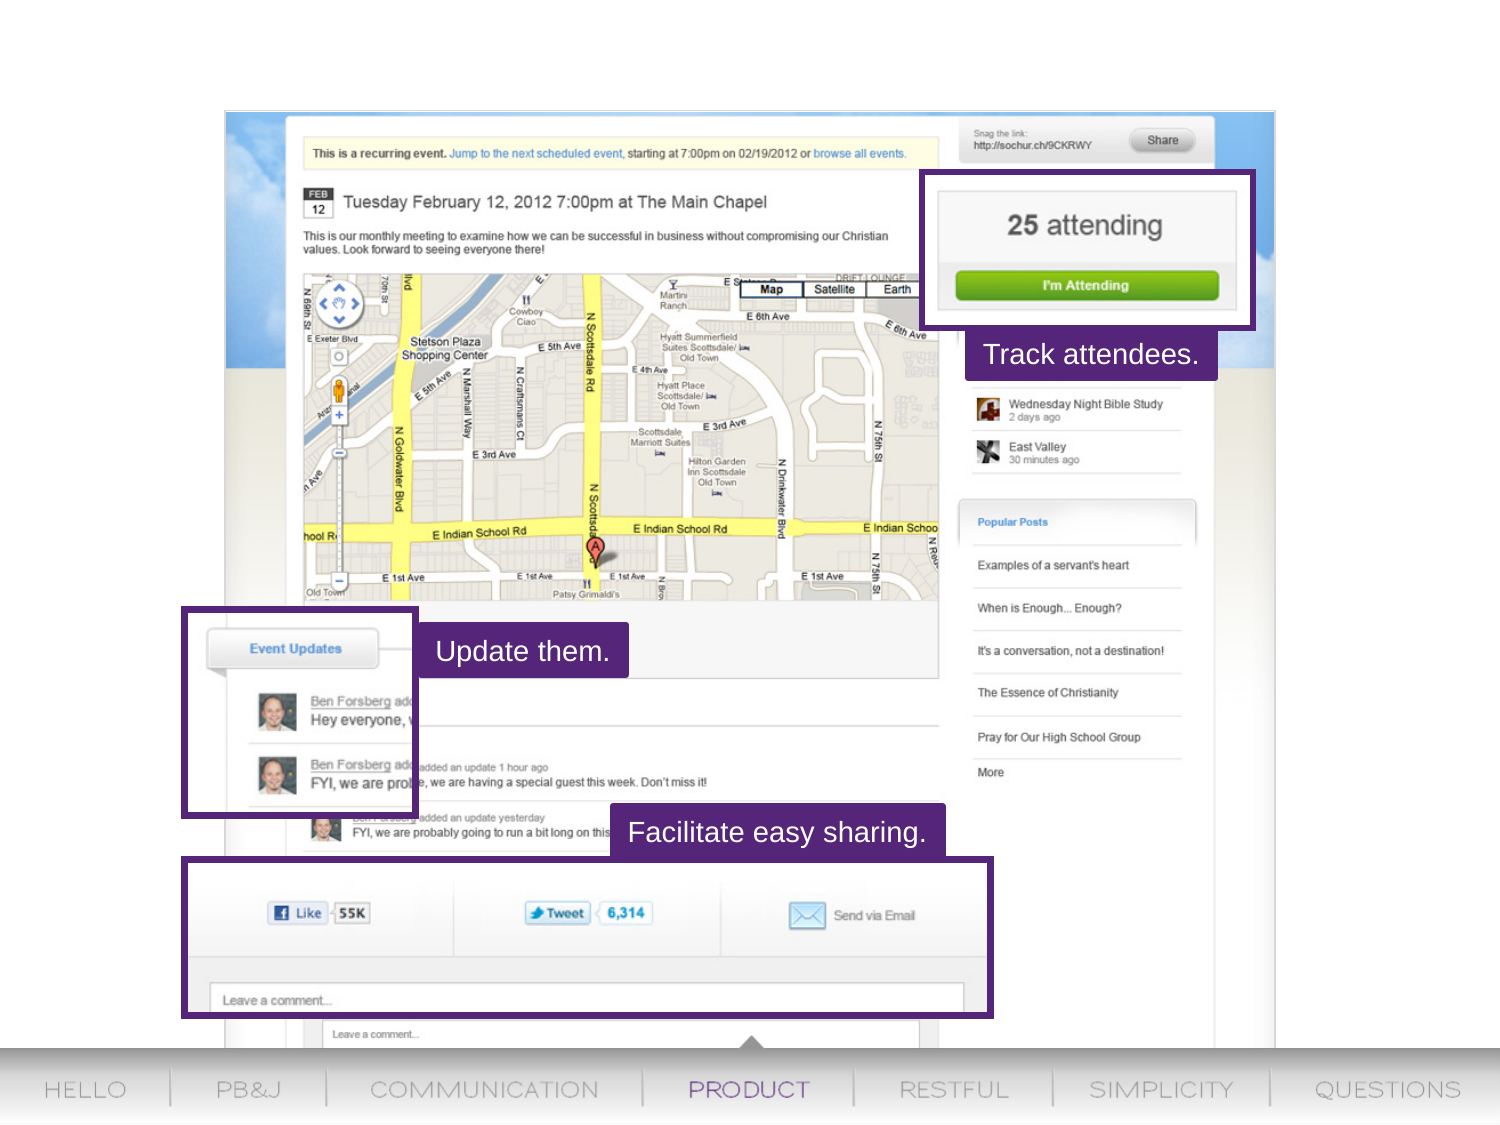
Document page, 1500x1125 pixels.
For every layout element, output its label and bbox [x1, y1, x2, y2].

text_box [187, 806, 988, 1013]
picture [0, 1034, 1500, 1125]
text_box [924, 174, 1251, 379]
text_box [187, 612, 628, 805]
text_box [224, 110, 1276, 1033]
